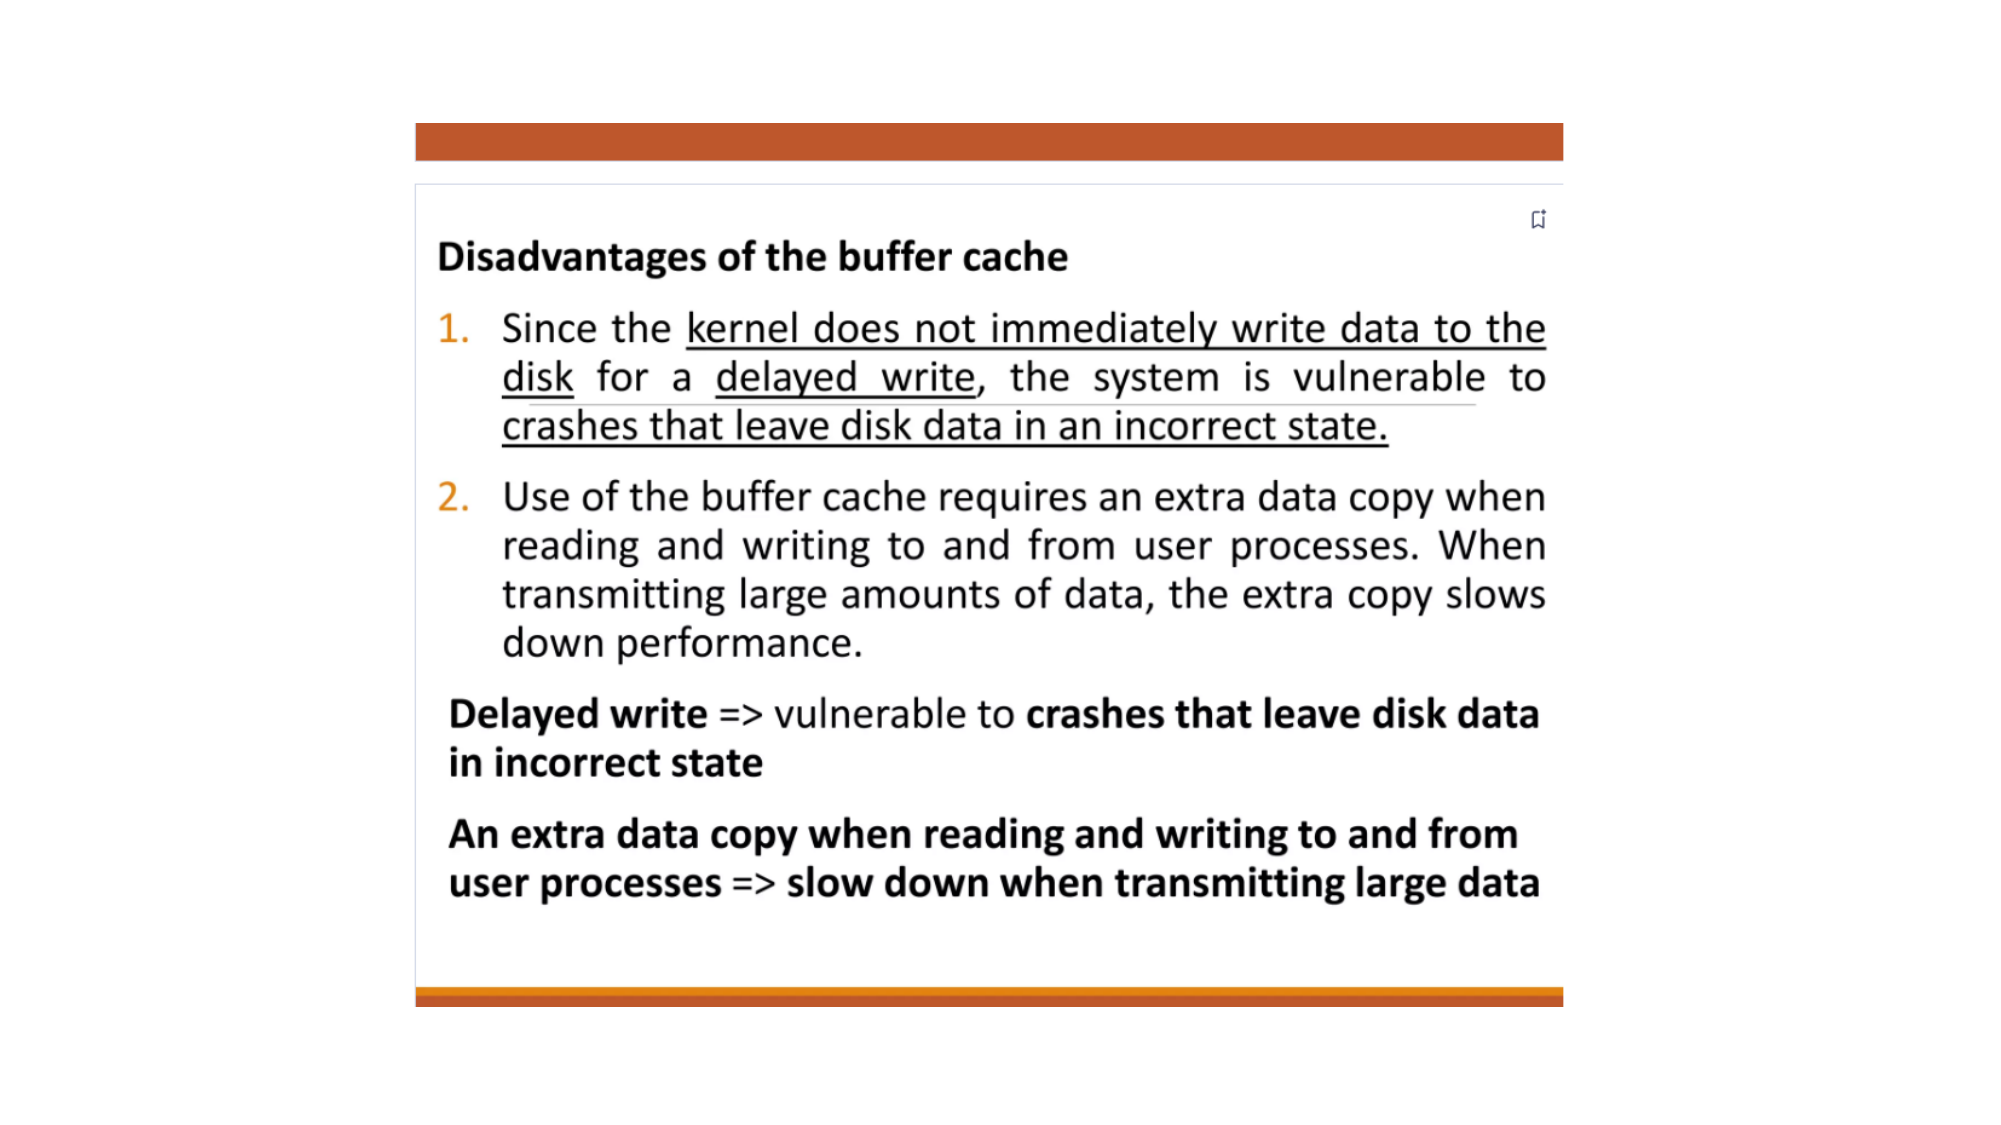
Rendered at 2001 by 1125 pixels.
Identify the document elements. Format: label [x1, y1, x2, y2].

picture [412, 123, 1564, 1007]
